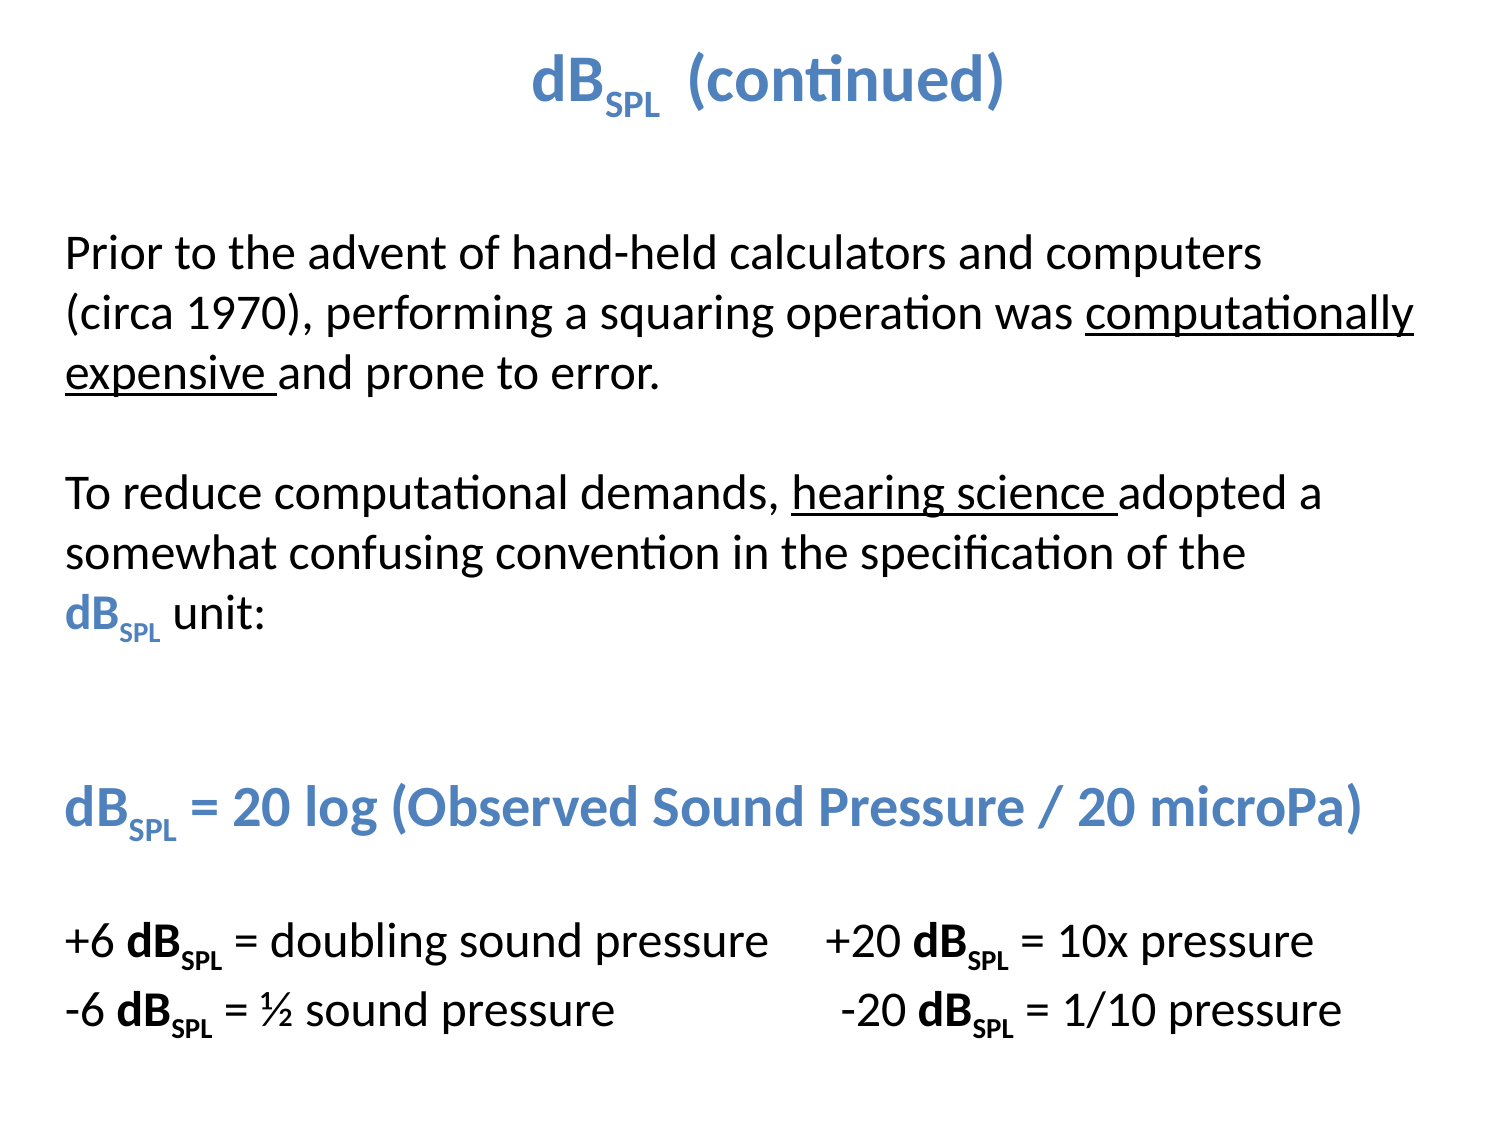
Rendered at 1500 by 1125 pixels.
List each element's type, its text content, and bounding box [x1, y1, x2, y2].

text_box Prior to the advent of hand-held calculators and computers (circa 1970), performing a squaring operation was computationally expensive and prone to error. To reduce computational demands, hearing science adopted a somewhat confusing convention in the specification of the dBSPL unit: dBSPL = 20 log (Observed Sound Pressure / 20 microPa) +6 dBSPL = doubling sound pressure +20 dBSPL = 10x pressure -6 dBSPL = ½ sound pressure -20 dBSPL = 1/10 pressure [49, 212, 1488, 1052]
text_box dBSPL (continued) [516, 27, 1037, 133]
